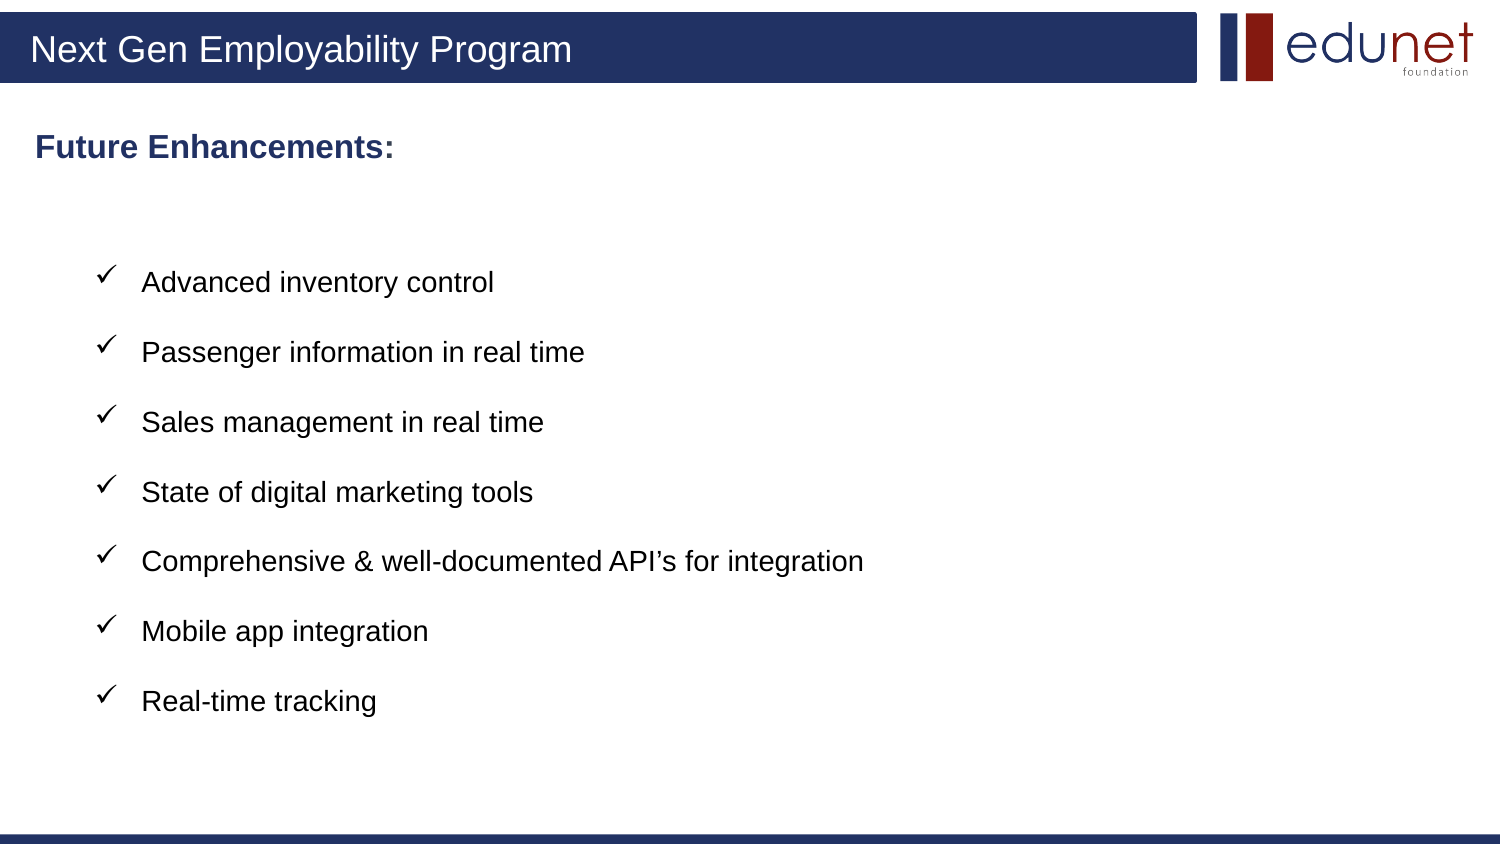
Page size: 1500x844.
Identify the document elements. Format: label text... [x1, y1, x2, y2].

text_box Advanced inventory control Passenger information in real time Sales management in real time State of digital marketing tools Comprehensive & well-documented API’s for integration Mobile app integration Real-time tracking [79, 255, 1412, 725]
title Future Enhancements: [35, 118, 1417, 208]
picture [1279, 14, 1482, 83]
